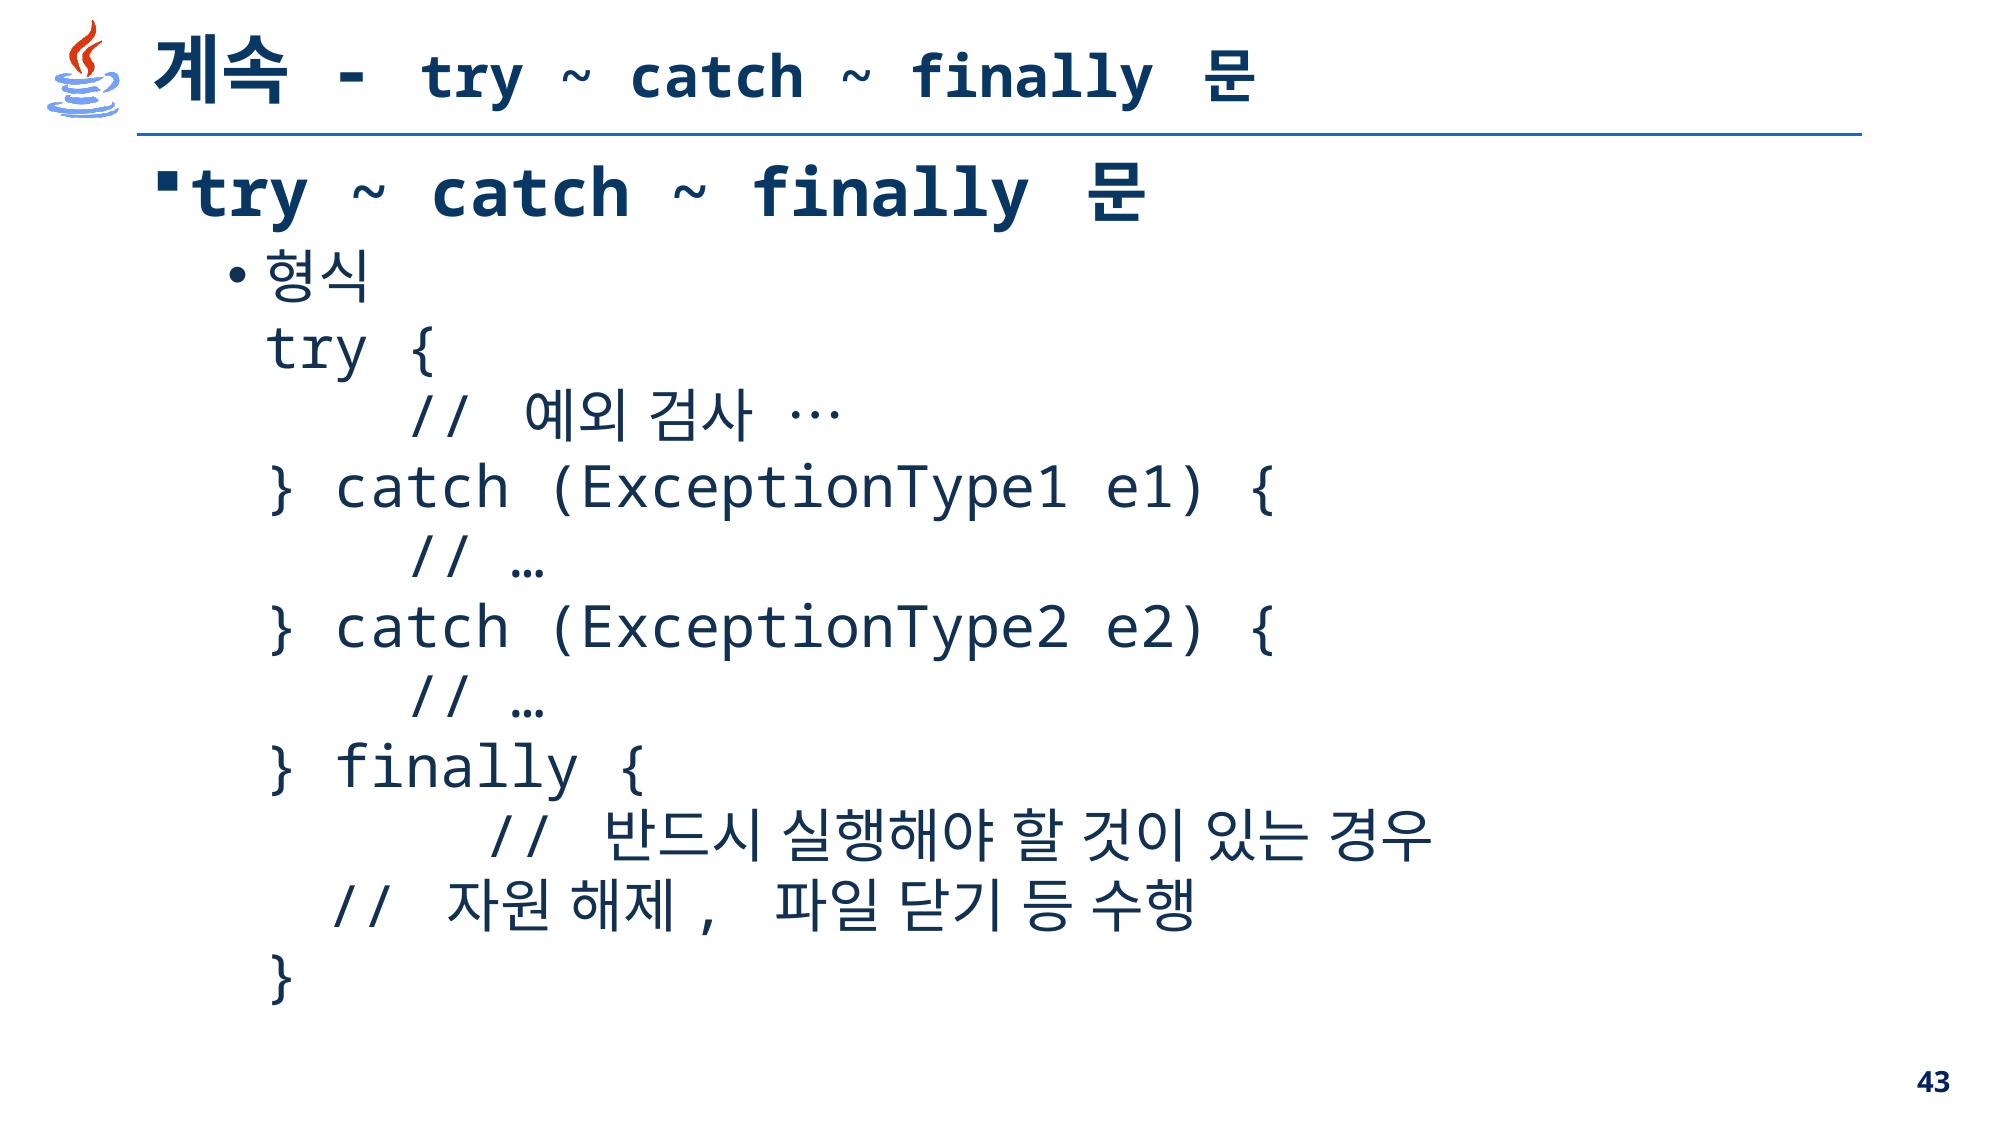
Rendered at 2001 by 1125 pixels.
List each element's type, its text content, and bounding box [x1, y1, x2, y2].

list try ~ catch ~ finally 문 형식 try { // 예외 검사 … } catch (ExceptionType1 e1) { // … } catch (ExceptionType2 e2) { // … } finally { // 반드시 실행해야 할 것이 있는 경우 // 자원 해제, 파일 닫기 등 수행 } [137, 142, 1863, 1038]
slide_number 43 [1862, 1053, 1966, 1114]
title 계속 - try ~ catch ~ finally 문 [137, 21, 1863, 126]
picture [34, 20, 132, 118]
